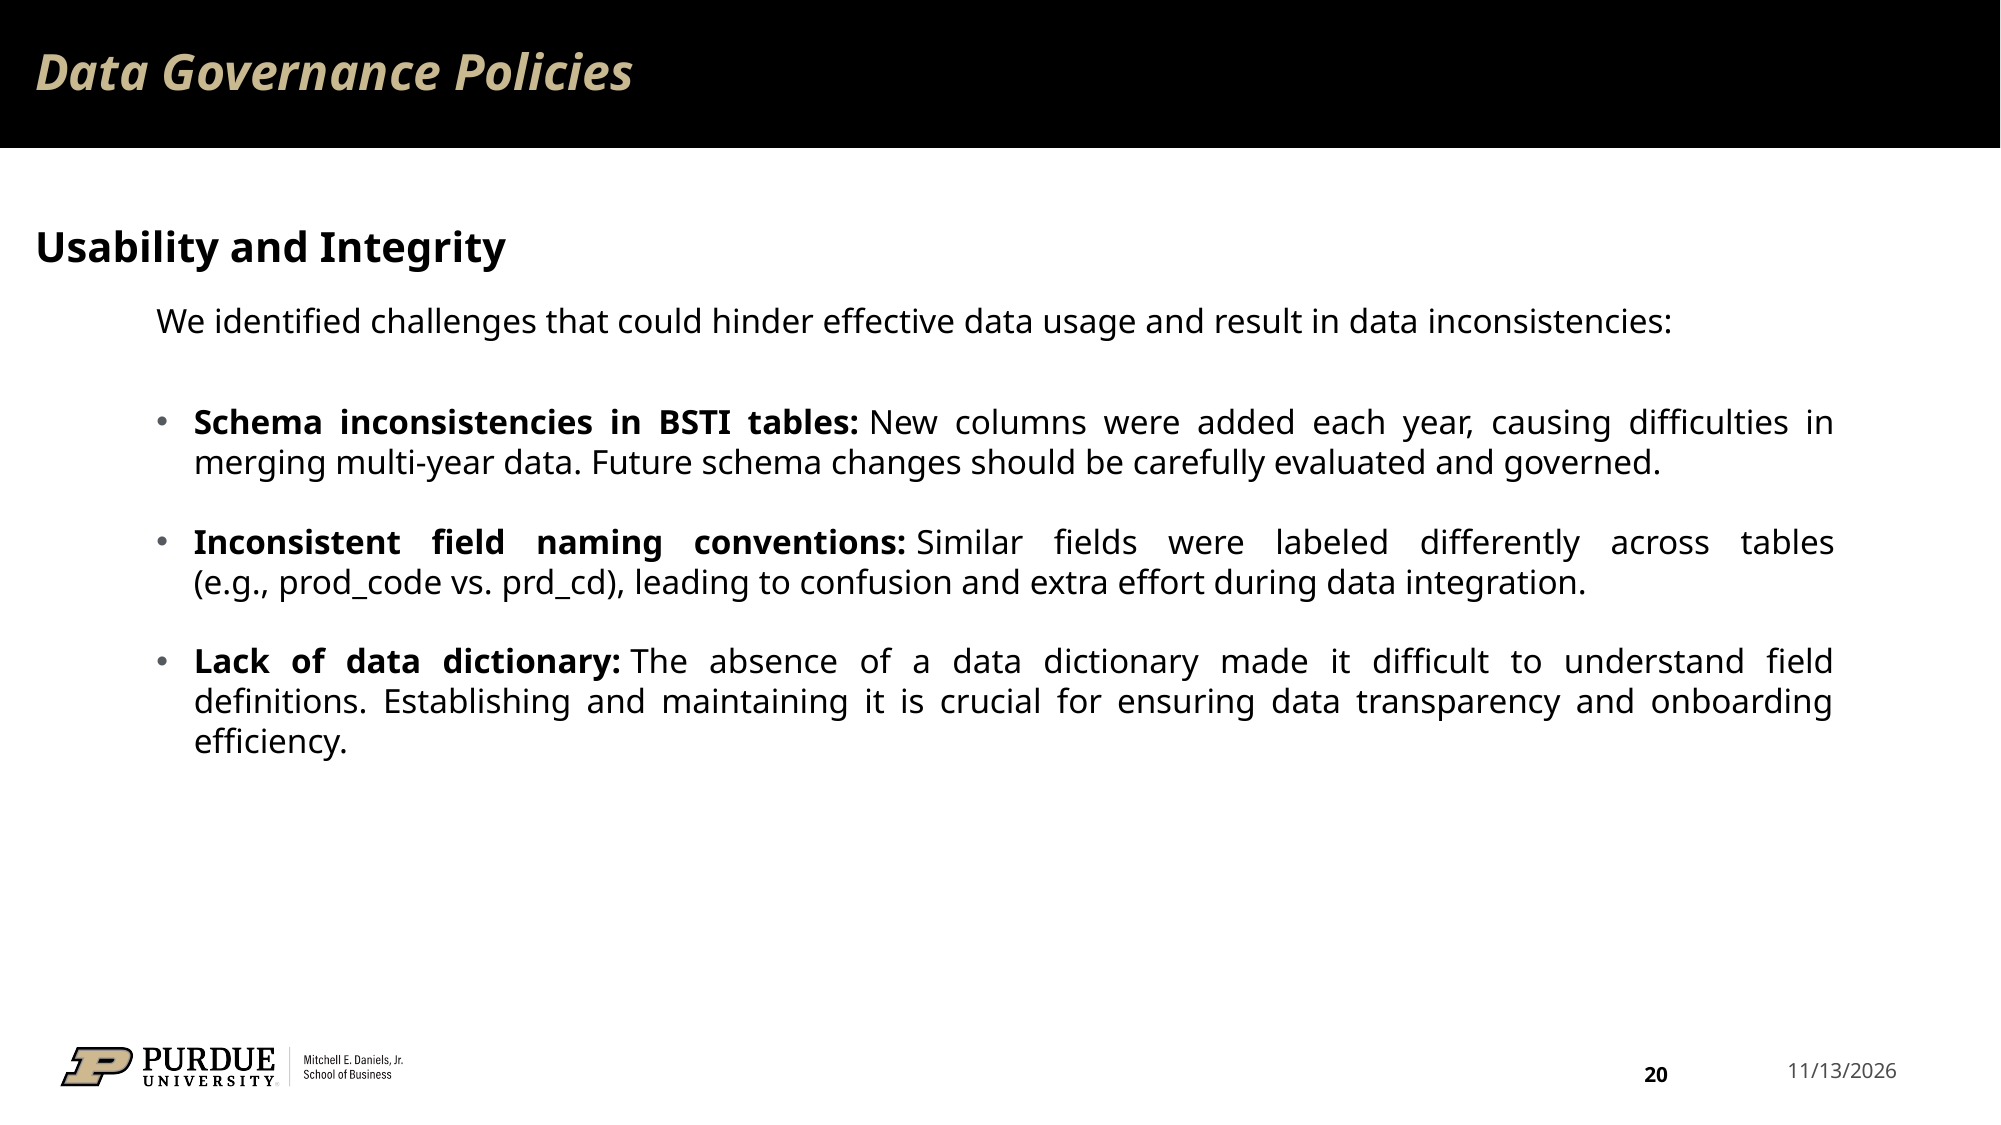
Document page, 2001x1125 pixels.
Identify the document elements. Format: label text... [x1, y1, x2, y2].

slide_number 20 [1616, 1045, 1697, 1106]
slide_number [1744, 1045, 1912, 1099]
list We identified challenges that could hinder effective data usage and result in data inconsistencies: Schema inconsistencies in BSTI tables: New columns were added each year, causing difficulties in merging multi-year data. Future schema changes should be carefully evaluated and governed. Inconsistent field naming conventions: Similar fields were labeled differently across tables (e.g., prod_code vs. prd_cd), leading to confusion and extra effort during data integration. Lack of data dictionary: The absence of a data dictionary made it difficult to understand field definitions. Establishing and maintaining it is crucial for ensuring data transparency and onboarding efficiency. [81, 300, 1837, 791]
title Data Governance Policies [32, 44, 1349, 105]
subtitle Usability and Integrity [35, 220, 1346, 272]
picture [60, 1045, 468, 1089]
